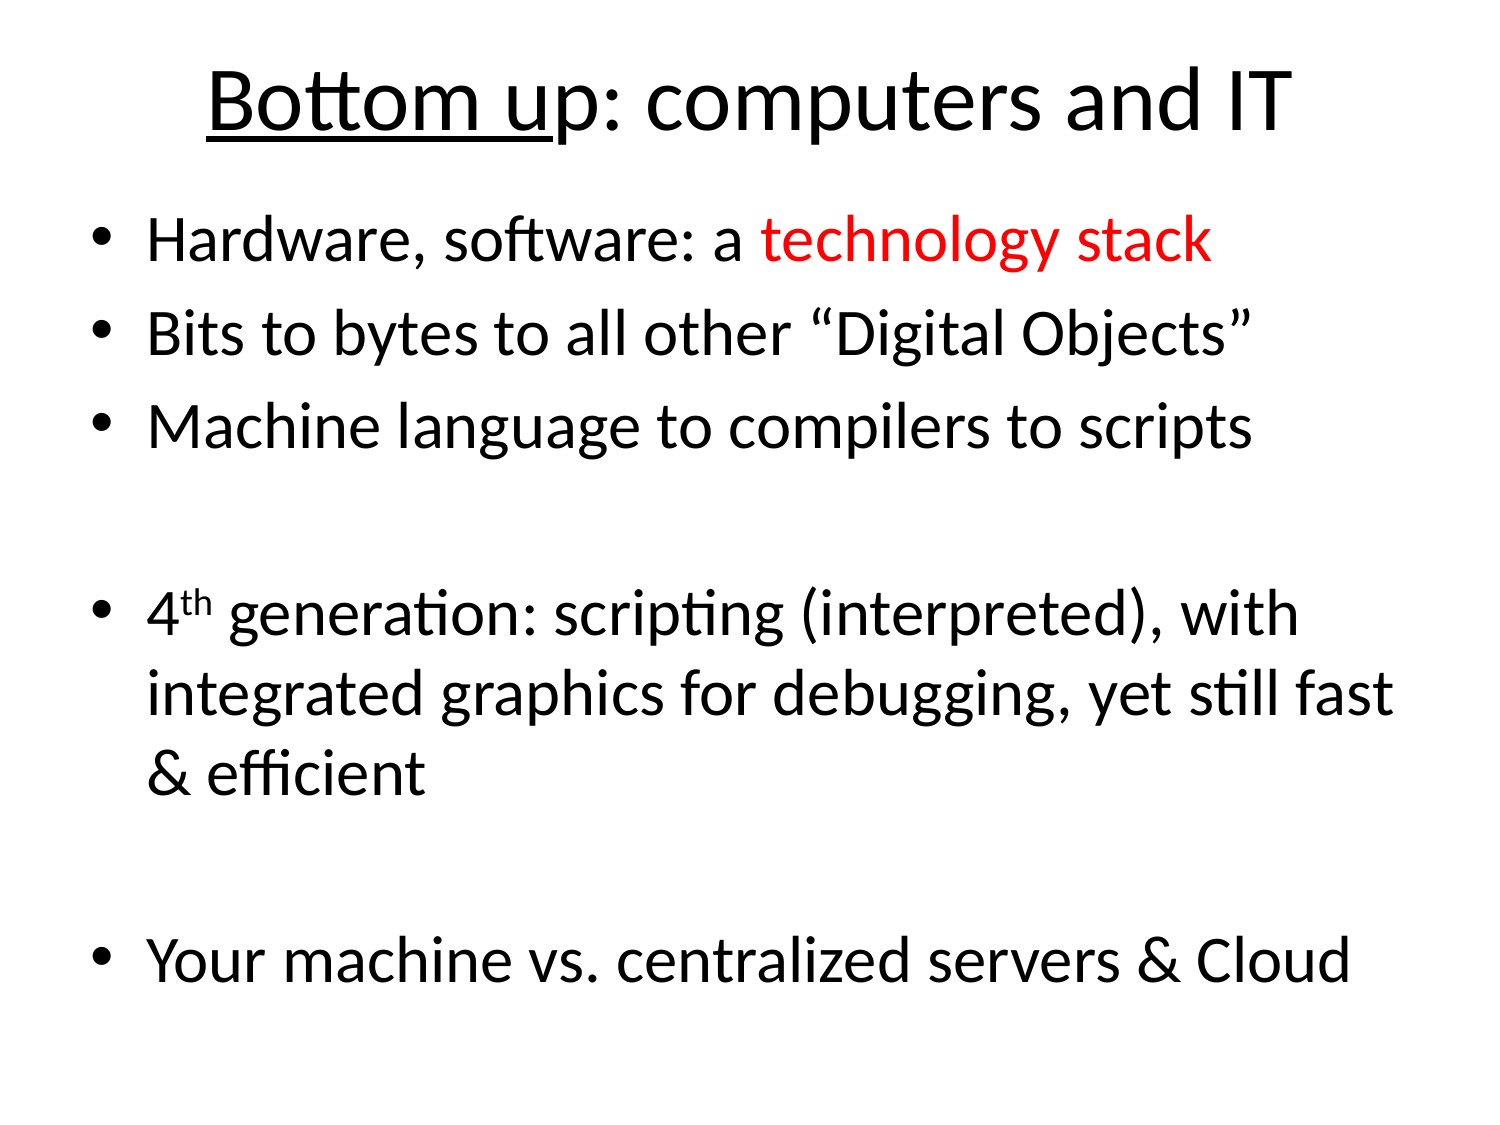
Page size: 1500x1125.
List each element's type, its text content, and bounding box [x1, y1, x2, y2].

list Hardware, software: a technology stack Bits to bytes to all other “Digital Objects” Machine language to compilers to scripts 4th generation: scripting (interpreted), with integrated graphics for debugging, yet still fast & efficient Your machine vs. centralized servers & Cloud [75, 187, 1425, 1067]
title Bottom up: computers and IT [75, 0, 1425, 187]
